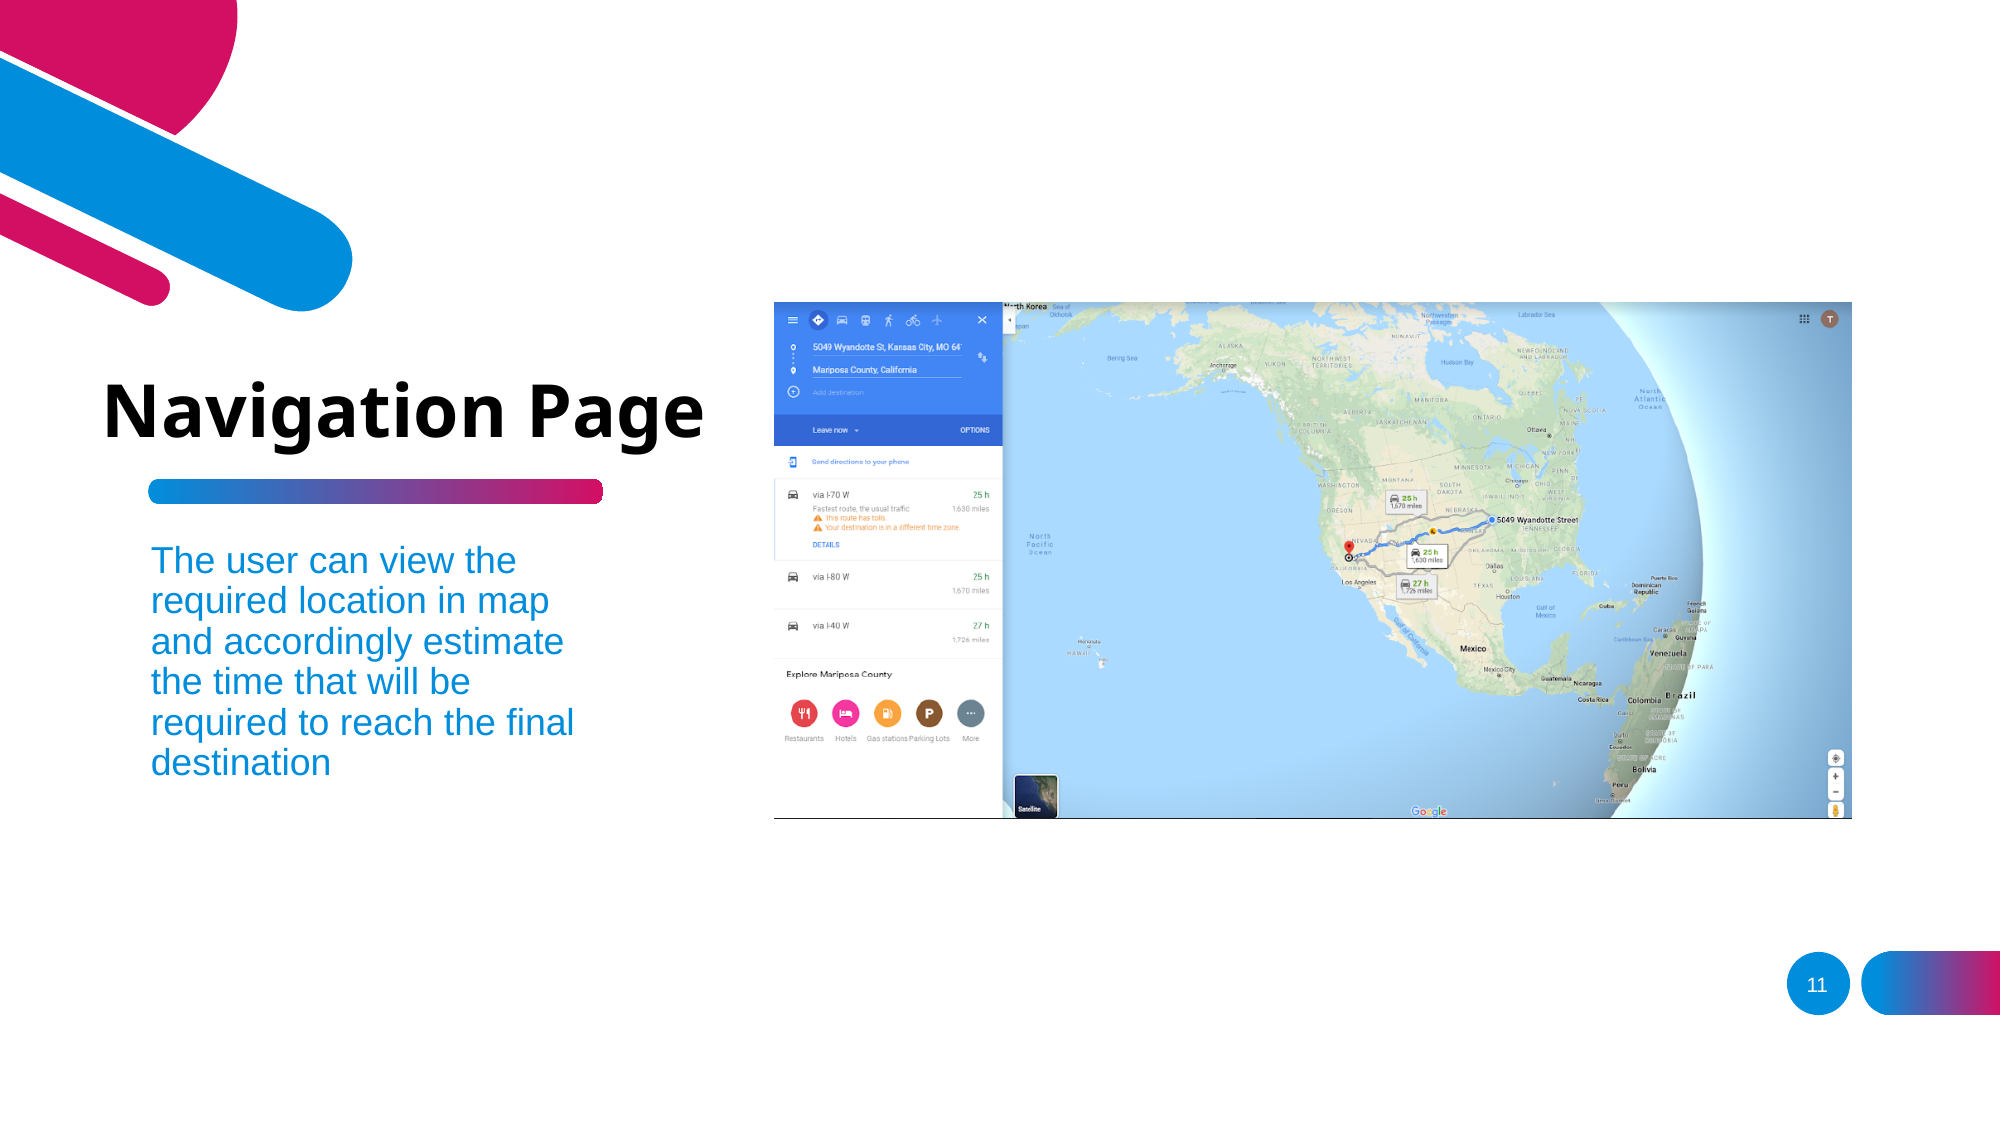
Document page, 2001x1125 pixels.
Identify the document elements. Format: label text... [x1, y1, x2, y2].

title Navigation Page [86, 350, 748, 462]
list The user can view the required location in map and accordingly estimate the time that will be required to reach the final destination [135, 533, 600, 837]
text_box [774, 302, 1852, 819]
slide_number 11 [1772, 954, 1863, 1015]
